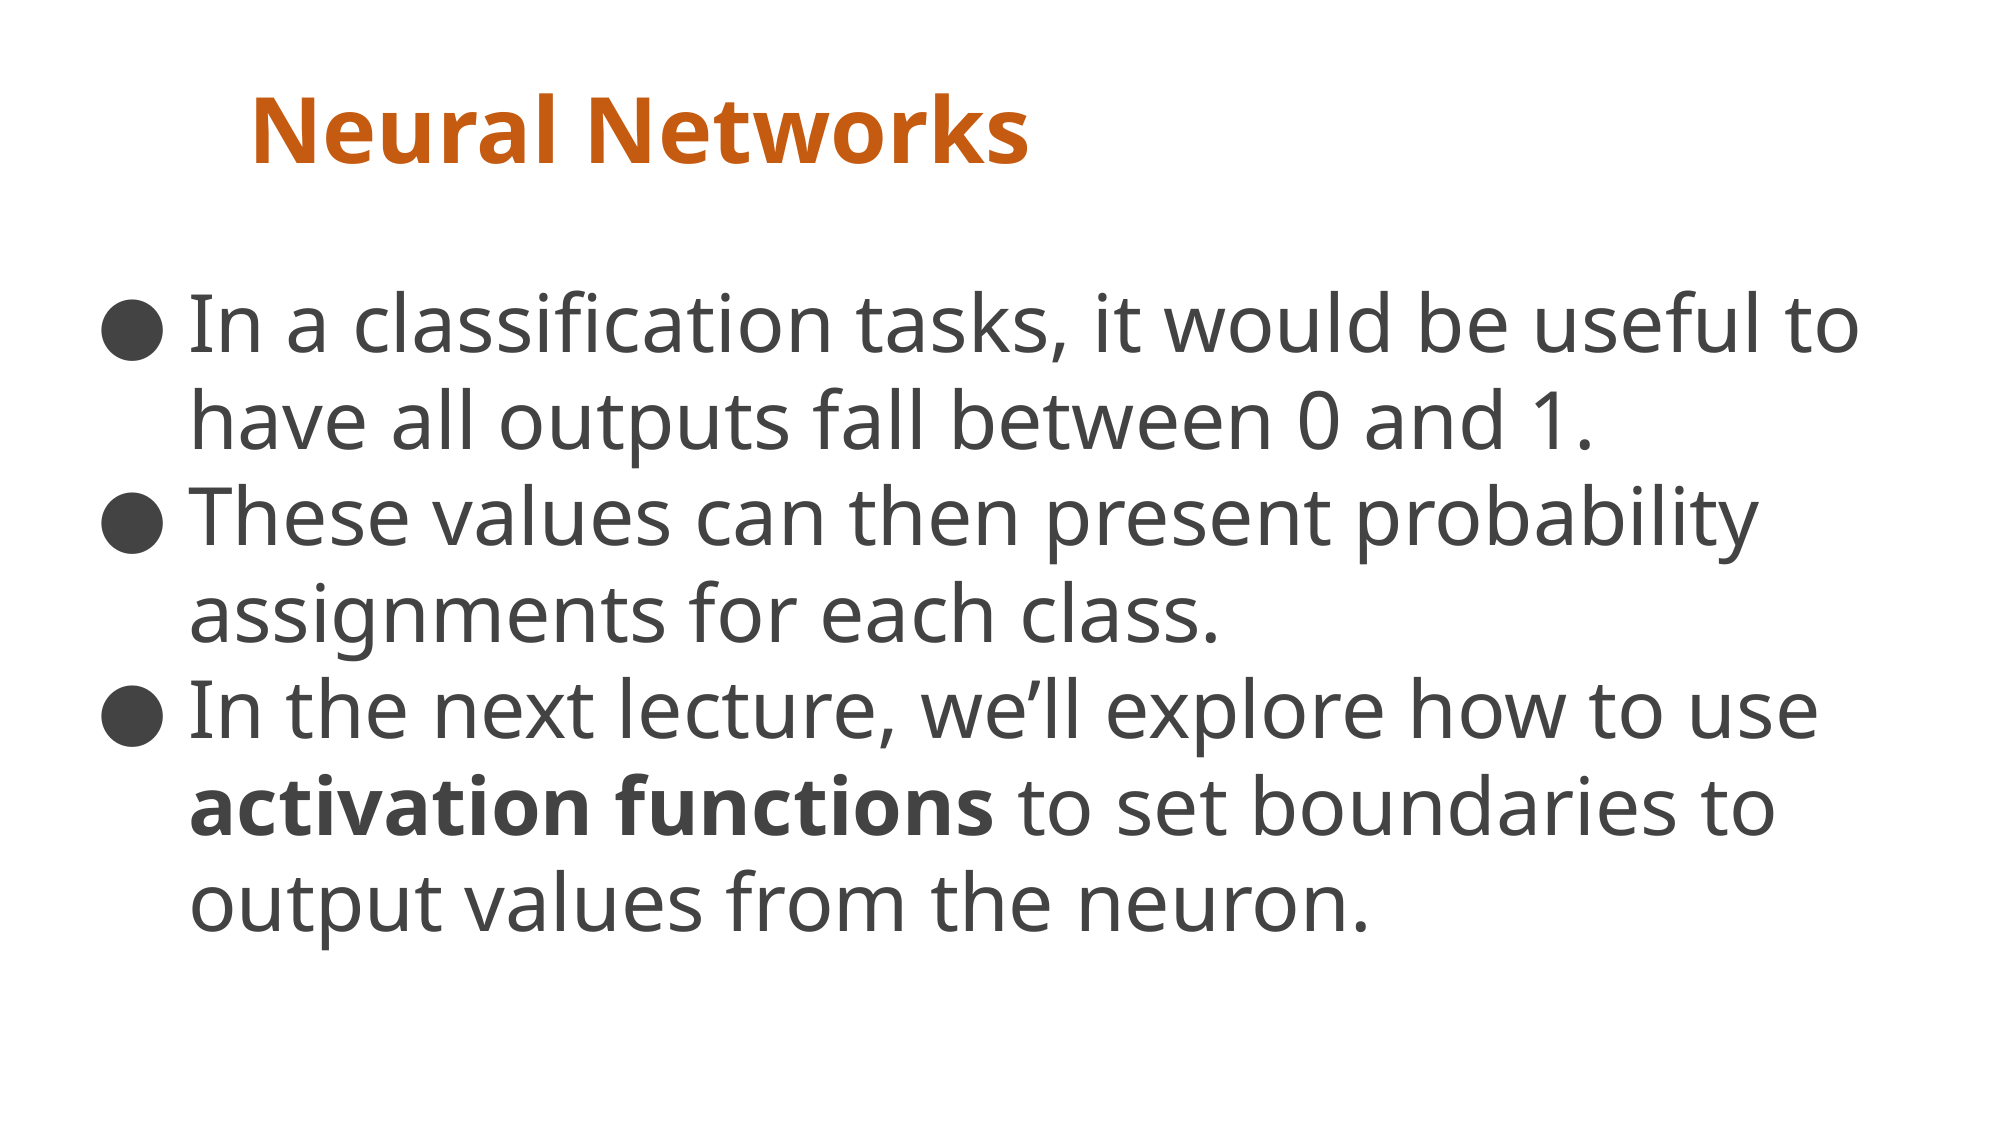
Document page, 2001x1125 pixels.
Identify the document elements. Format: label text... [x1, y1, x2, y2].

title Neural Networks [228, 64, 1932, 190]
list In a classification tasks, it would be useful to have all outputs fall between 0 and 1. These values can then present probability assignments for each class. In the next lecture, we’ll explore how to use activation functions to set boundaries to output values from the neuron. [68, 252, 1968, 1000]
